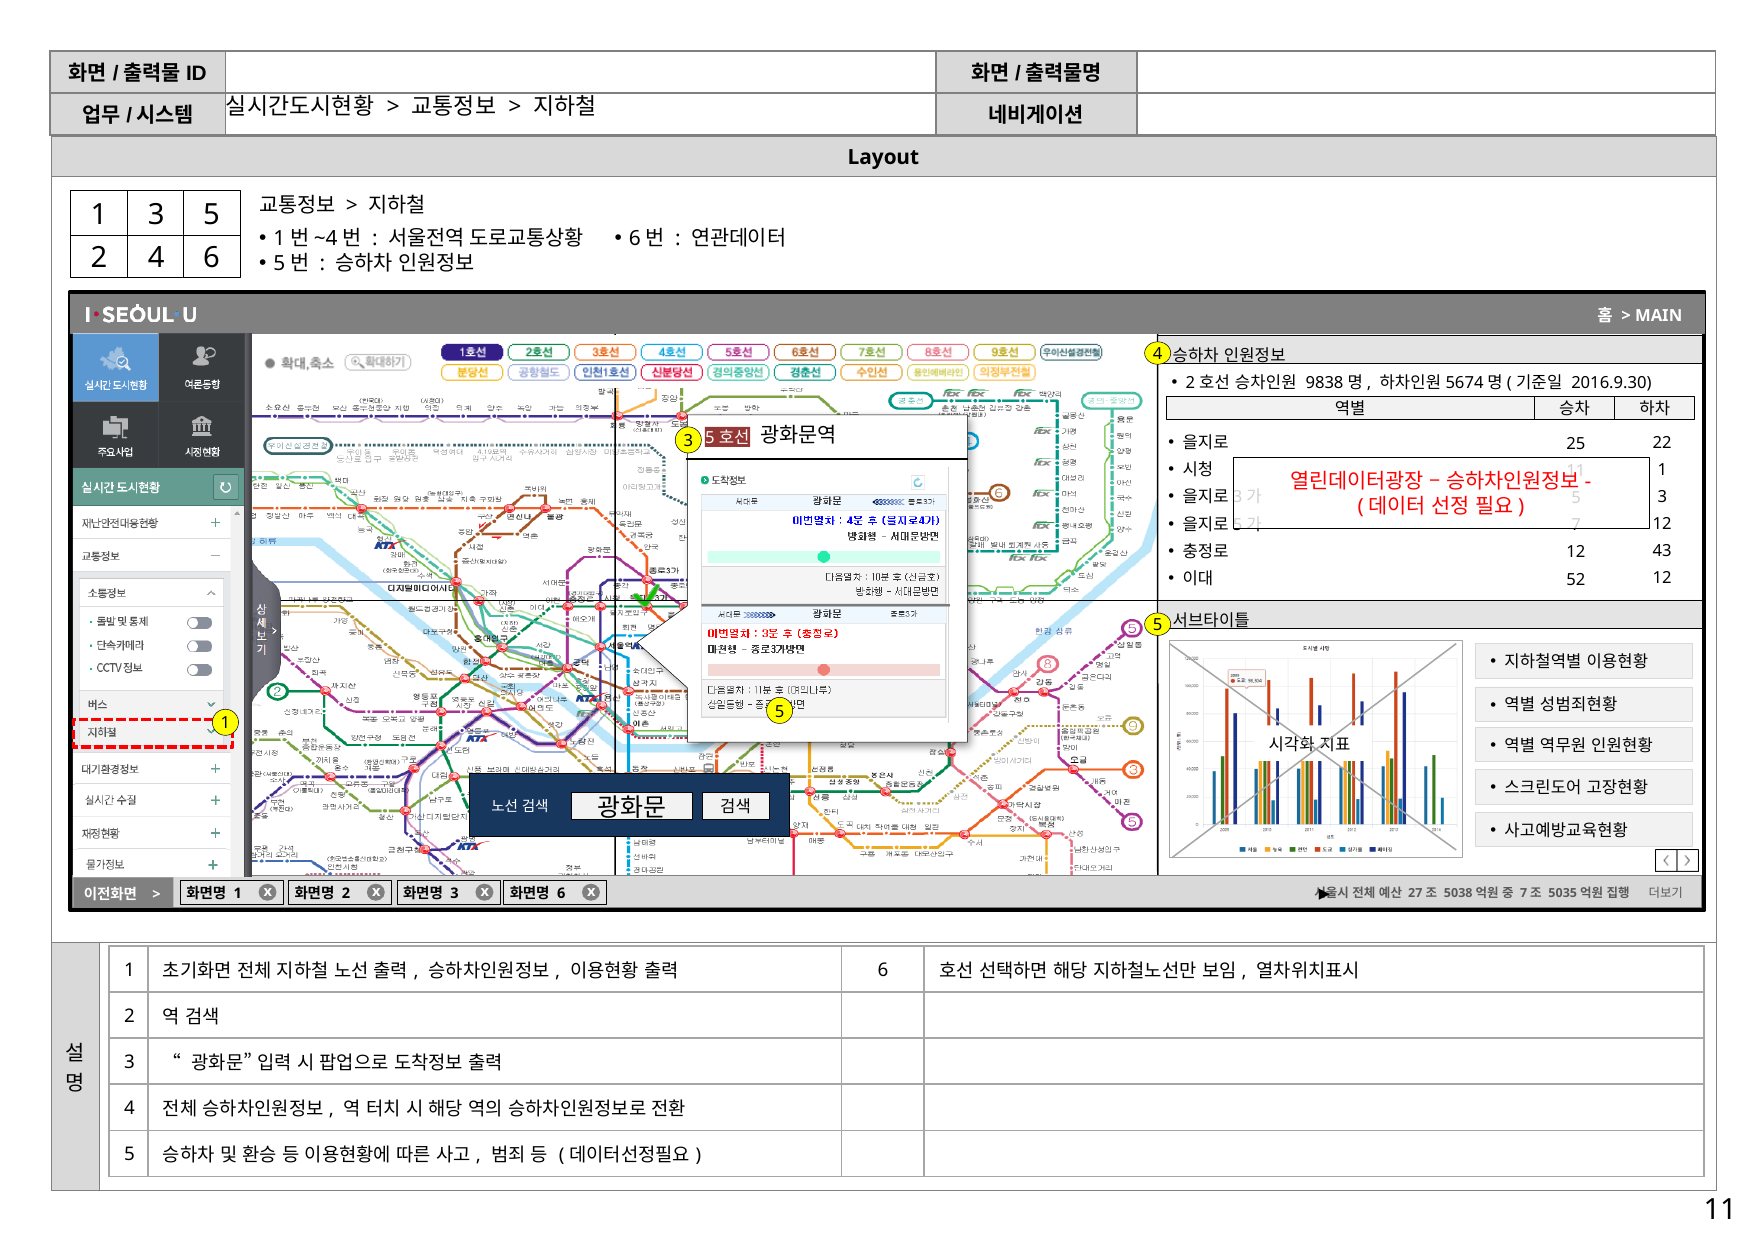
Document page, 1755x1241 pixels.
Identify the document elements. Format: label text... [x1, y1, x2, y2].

text_box 실시간도시현황 > 교통정보 > 지하철 [211, 84, 612, 127]
table_cell “ 광화문” 입력 시 팝업으로 도착정보 출력 [149, 1039, 841, 1083]
table_header 호선 선택하면 해당 지하철노선만 보임, 열차위치표시 [925, 947, 1703, 991]
text_box 4 [126, 233, 181, 280]
text_box 3 [126, 188, 181, 233]
table_cell [925, 1085, 1703, 1130]
table_cell 승하차 및 환승 등 이용현황에 따른 사고, 범죄 등 (데이터선정필요) [149, 1131, 841, 1176]
text_box 1 [68, 188, 126, 233]
table_cell [925, 1039, 1703, 1083]
table_cell 5 [110, 1131, 147, 1176]
table_cell [842, 993, 923, 1037]
table_cell [842, 1039, 923, 1083]
text_box 5 [181, 188, 242, 233]
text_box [74, 783, 230, 817]
table_cell 전체 승하차인원정보, 역 터치 시 해당 역의 승하차인원정보로 전환 [149, 1085, 841, 1130]
table_cell 2 [110, 993, 147, 1037]
table_cell 역 검색 [149, 993, 841, 1037]
table_cell [842, 1131, 923, 1176]
text_box 6번 : 연관데이터 [599, 217, 1349, 257]
text_box 1번~4번 : 서울전역 도로교통상황 5번 : 승하차 인원정보 [244, 217, 748, 282]
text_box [1169, 640, 1699, 873]
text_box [68, 291, 1705, 911]
picture [72, 295, 314, 878]
table_header 1 [110, 947, 147, 991]
text_box 2 [68, 233, 126, 280]
text_box 교통정보 > 지하철 [244, 183, 1704, 224]
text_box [468, 697, 793, 837]
table_header 6 [842, 947, 923, 991]
table_cell 3 [110, 1039, 147, 1083]
table_cell 4 [110, 1085, 147, 1130]
text_box 6 [181, 233, 242, 280]
table_cell [925, 993, 1703, 1037]
table_cell [842, 1085, 923, 1130]
table_header 초기화면 전체 지하철 노선 출력, 승하차인원정보, 이용현황 출력 [149, 947, 841, 991]
table_cell [925, 1131, 1703, 1176]
